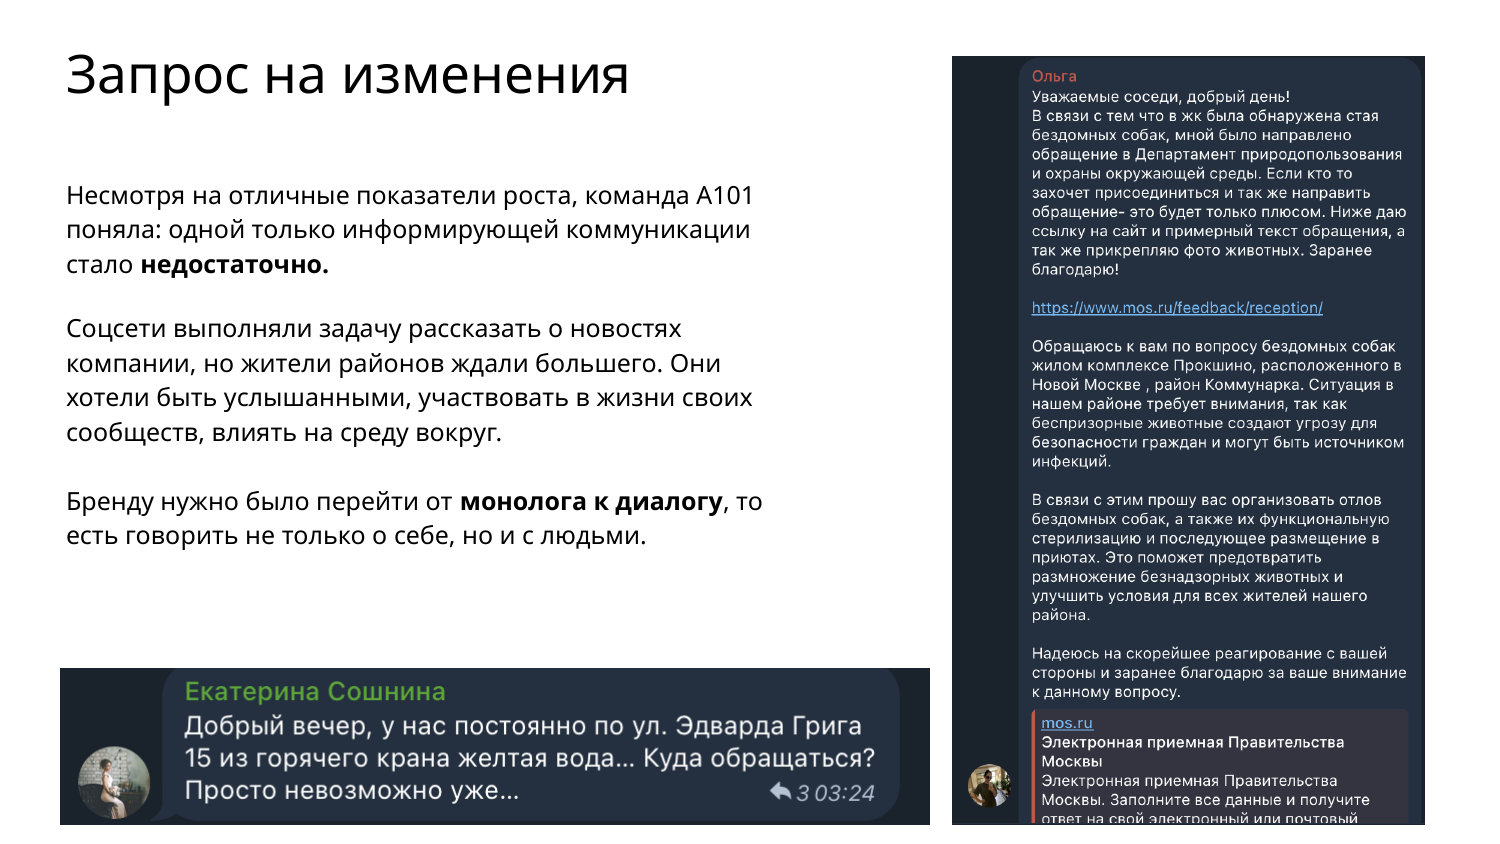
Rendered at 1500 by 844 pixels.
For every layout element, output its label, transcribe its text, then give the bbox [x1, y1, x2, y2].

title Запрос на изменения [51, 25, 1449, 120]
list Несмотря на отличные показатели роста, команда А101 поняла: одной только информирующей коммуникации стало недостаточно. Соцсети выполняли задачу рассказать о новостях компании, но жители районов ждали большего. Они хотели быть услышанными, участвовать в жизни своих сообществ, влиять на среду вокруг. Бренду нужно было перейти от монолога к диалогу, то есть говорить не только о себе, но и с людьми. [51, 160, 781, 584]
picture [951, 56, 1425, 825]
picture [59, 668, 930, 825]
